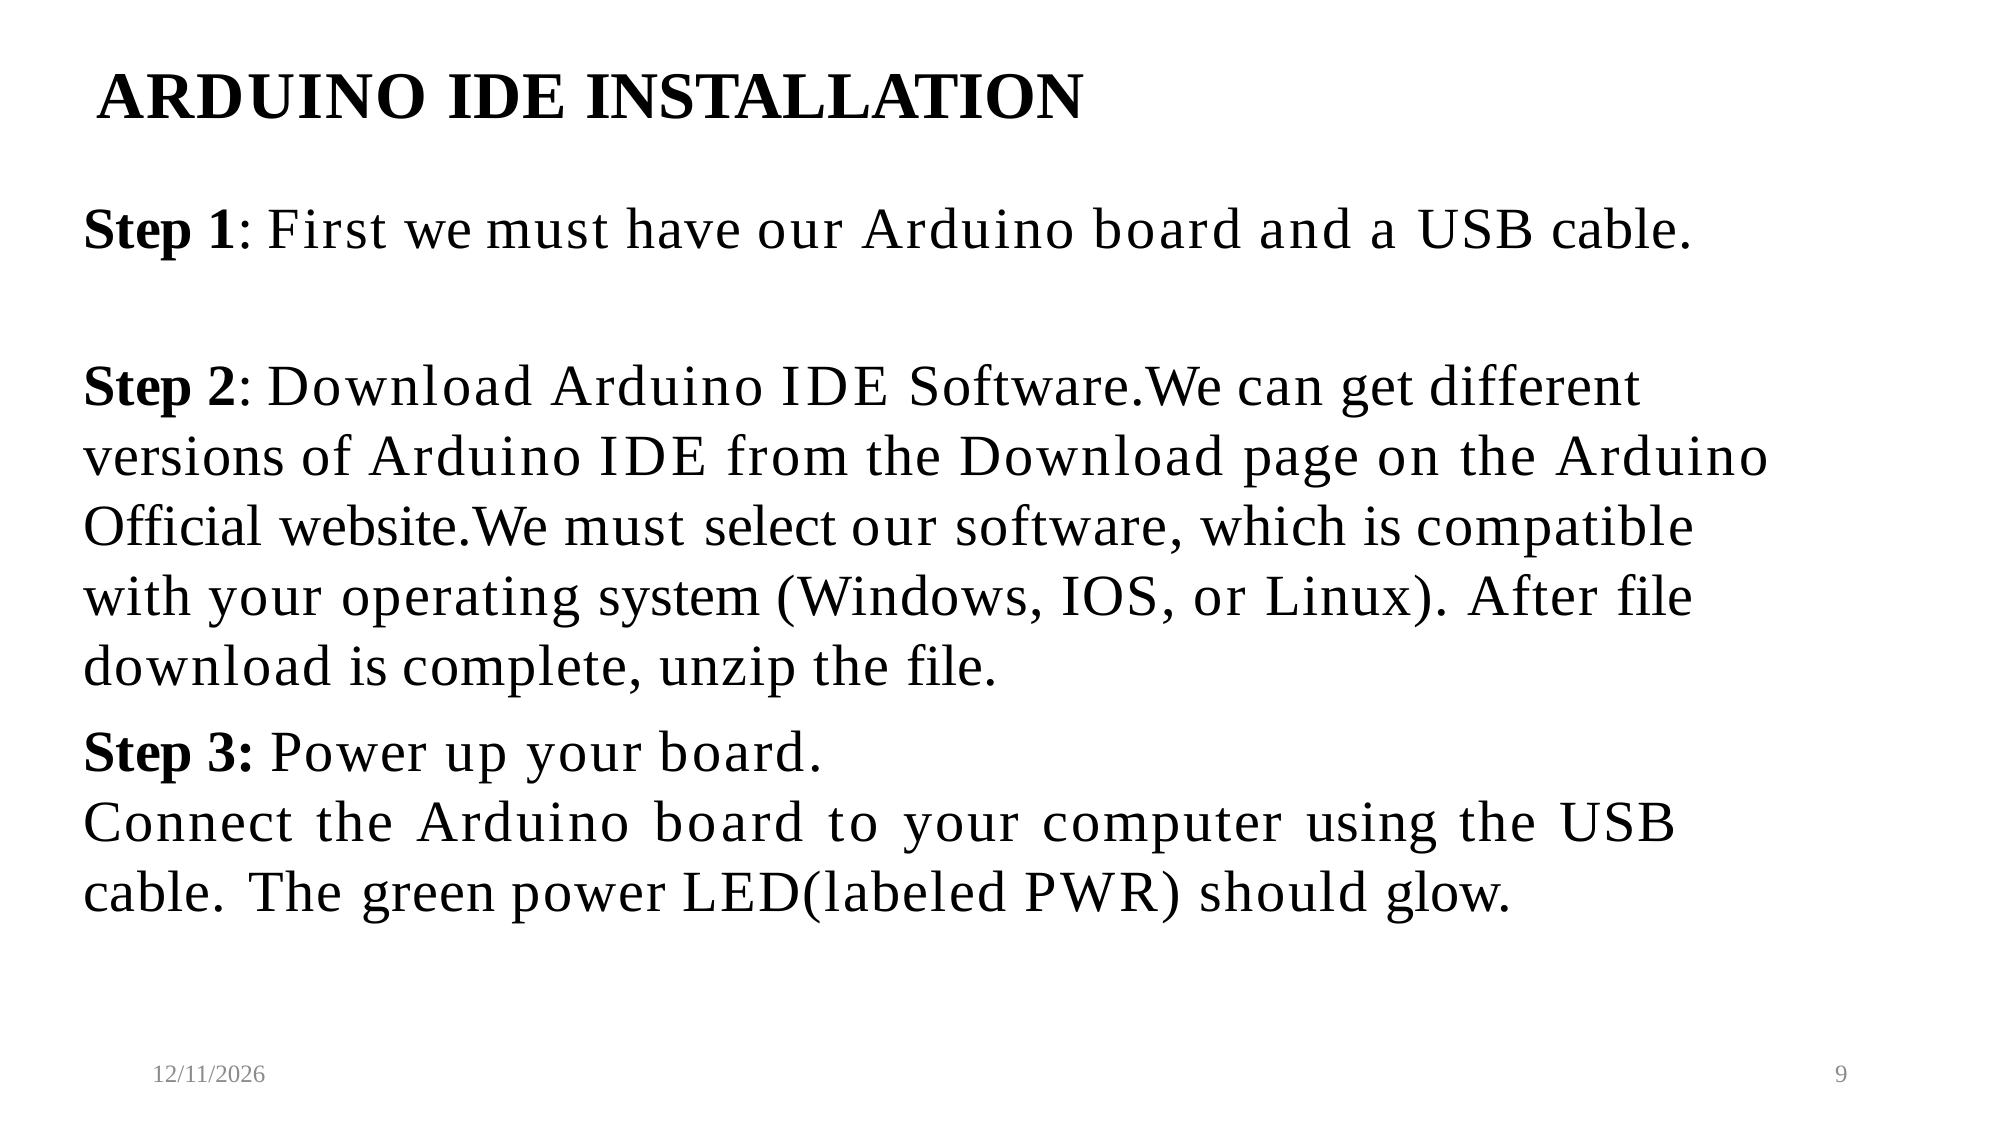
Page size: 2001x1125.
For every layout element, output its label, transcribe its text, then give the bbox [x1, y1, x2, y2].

slide_number 9 [1835, 1042, 1863, 1103]
text_box ARDUINO IDE INSTALLATION [81, 44, 1299, 140]
text_box Step 1: First we must have our Arduino board and a USB cable. Step 2: Download Arduino IDE Software.We can get different versions of Arduino IDE from the Download page on the Arduino Official website.We must select our software, which is compatible with your operating system (Windows, IOS, or Linux). After file download is complete, unzip the file. Step 3: Power up your board. Connect the Arduino board to your computer using the USB cable. The green power LED(labeled PWR) should glow. [68, 183, 1835, 1104]
